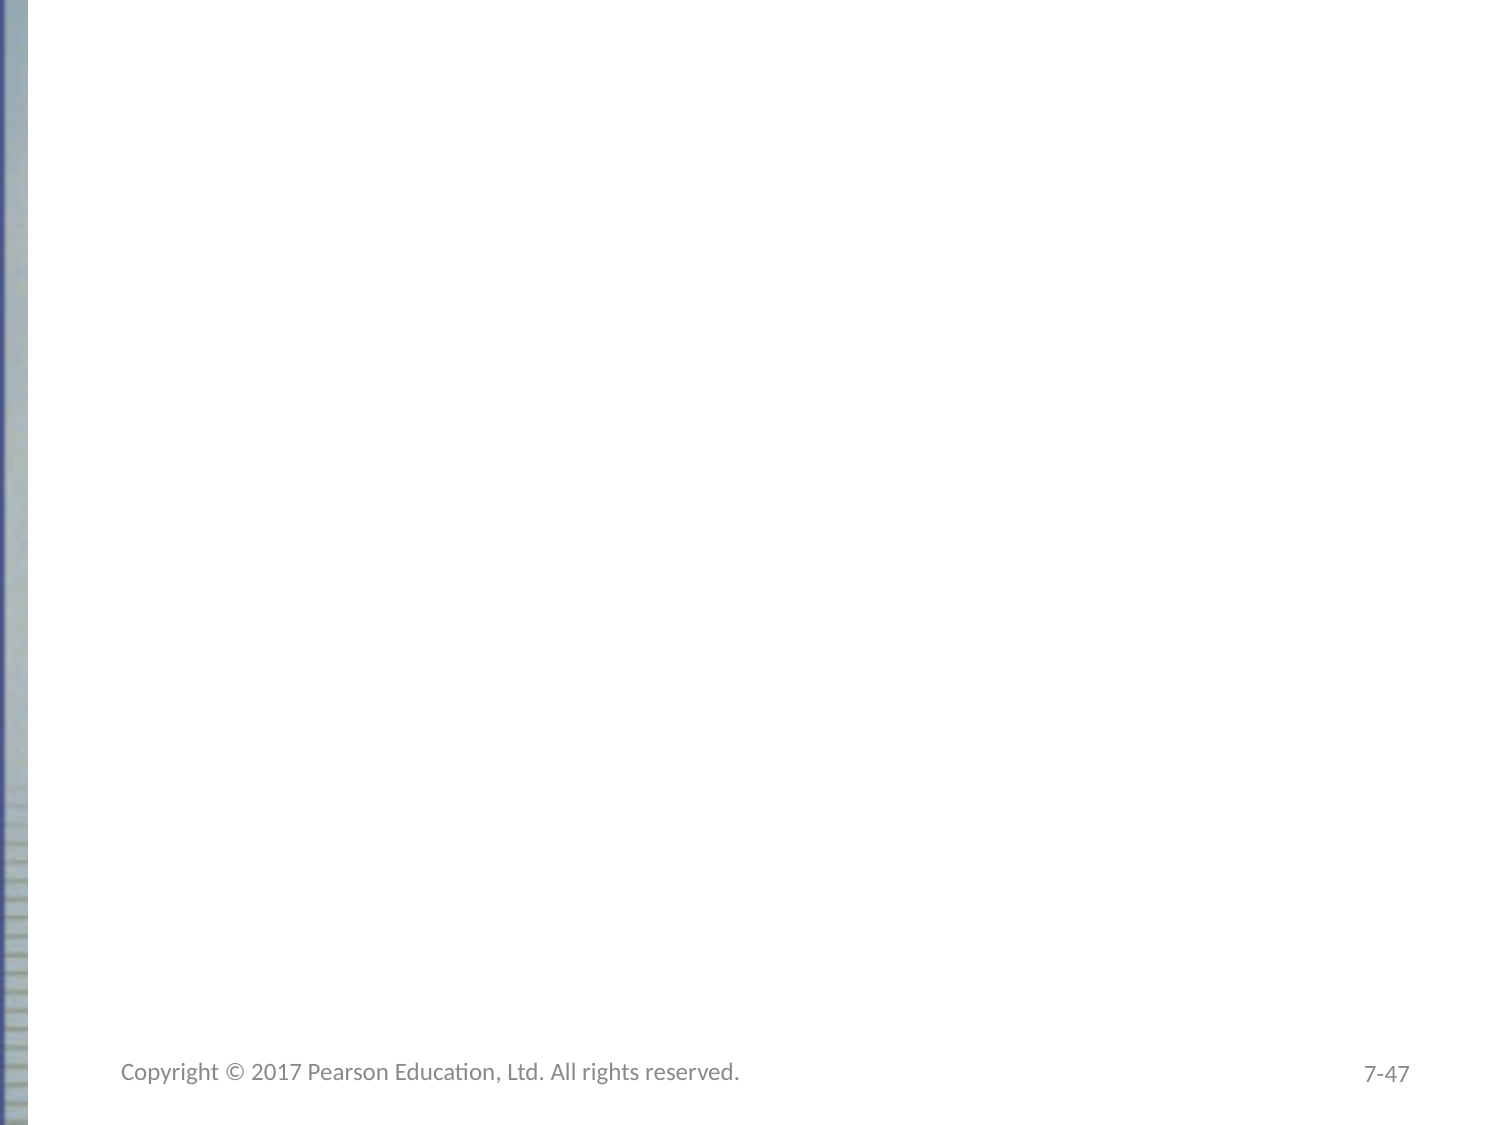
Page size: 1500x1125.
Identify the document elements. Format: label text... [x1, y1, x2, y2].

slide_number 7-47 [1074, 1042, 1425, 1103]
footer Copyright © 2017 Pearson Education, Ltd. All rights reserved. [75, 1040, 788, 1100]
picture [0, 0, 28, 1125]
